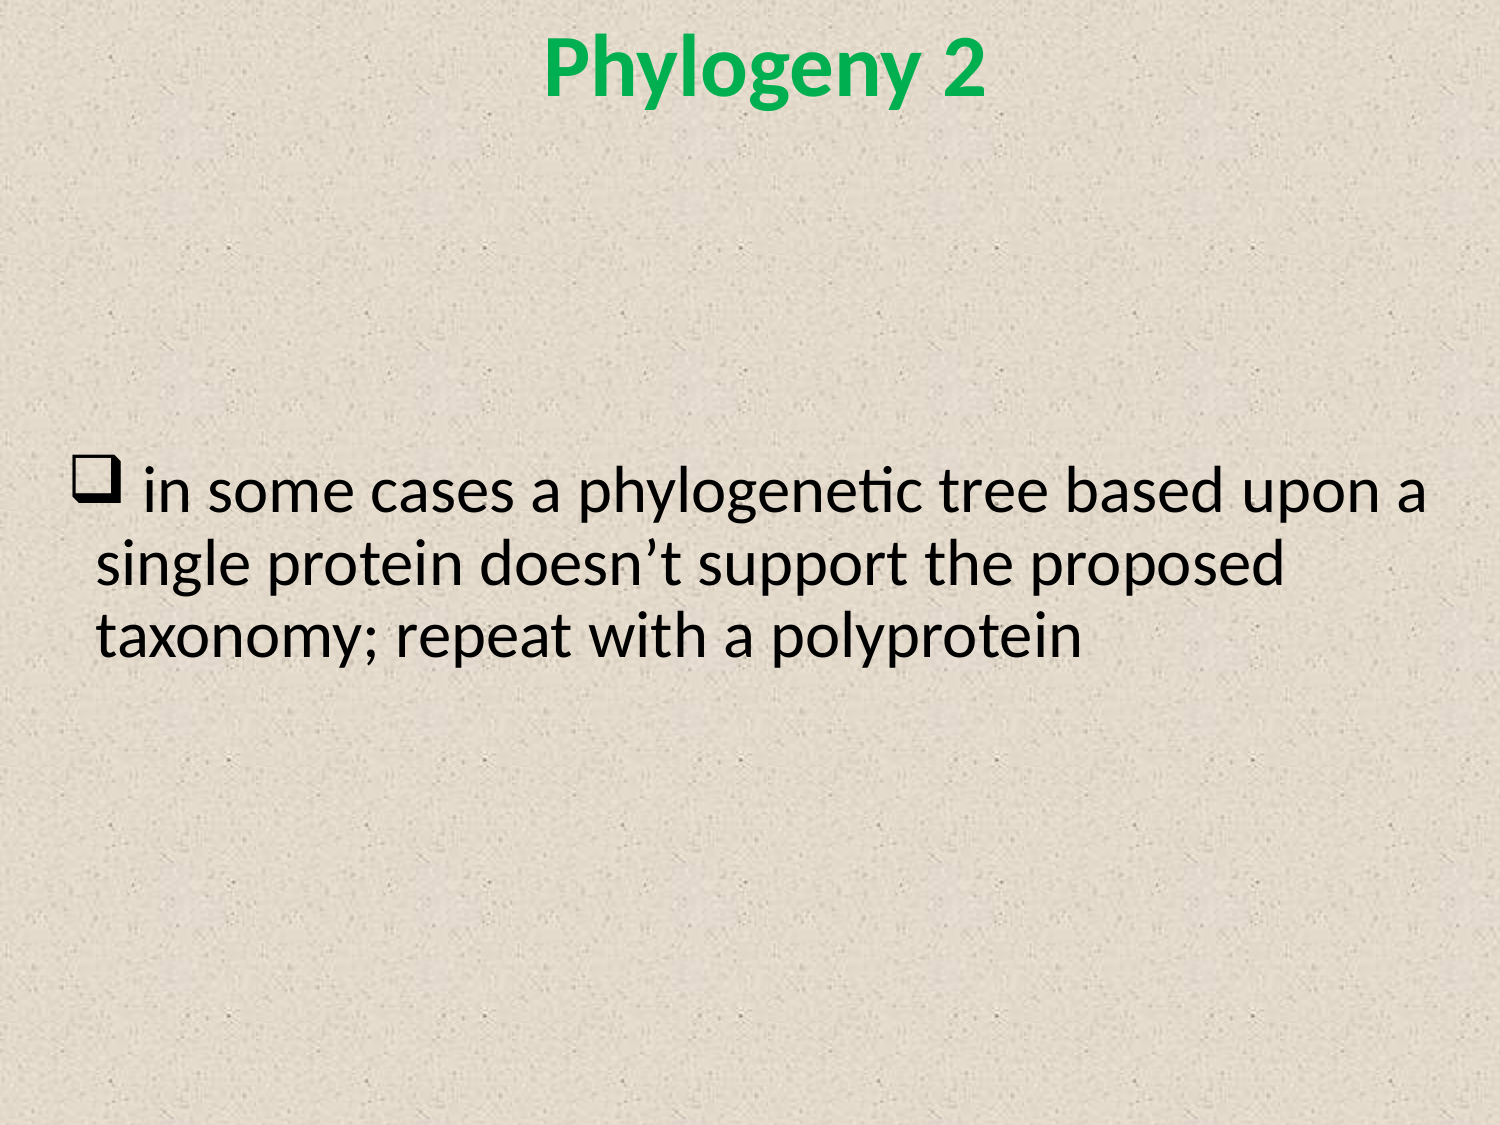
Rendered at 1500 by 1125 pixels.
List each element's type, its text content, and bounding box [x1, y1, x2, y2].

list in some cases a phylogenetic tree based upon a single protein doesn’t support the proposed taxonomy; repeat with a polyprotein [52, 447, 1485, 1066]
picture [0, 0, 1500, 1125]
title Phylogeny 2 [528, 0, 1009, 137]
